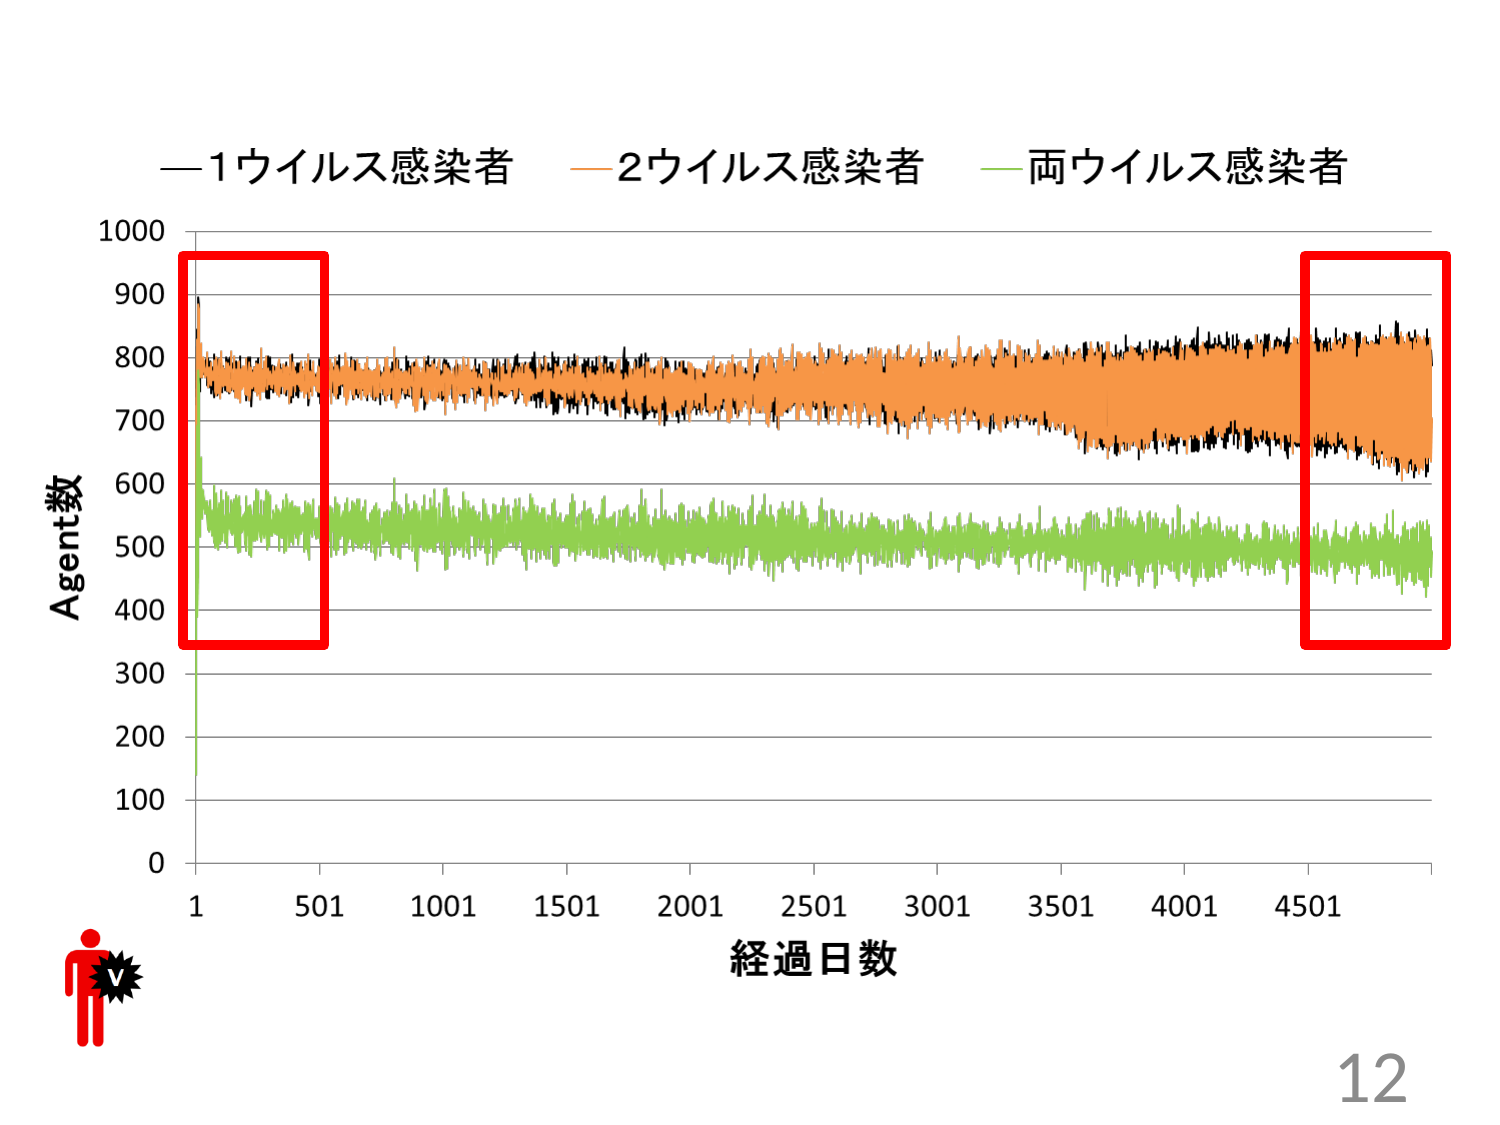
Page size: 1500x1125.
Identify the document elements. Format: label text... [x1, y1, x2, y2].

picture [11, 125, 1489, 1047]
slide_number 12 [1074, 1042, 1425, 1103]
